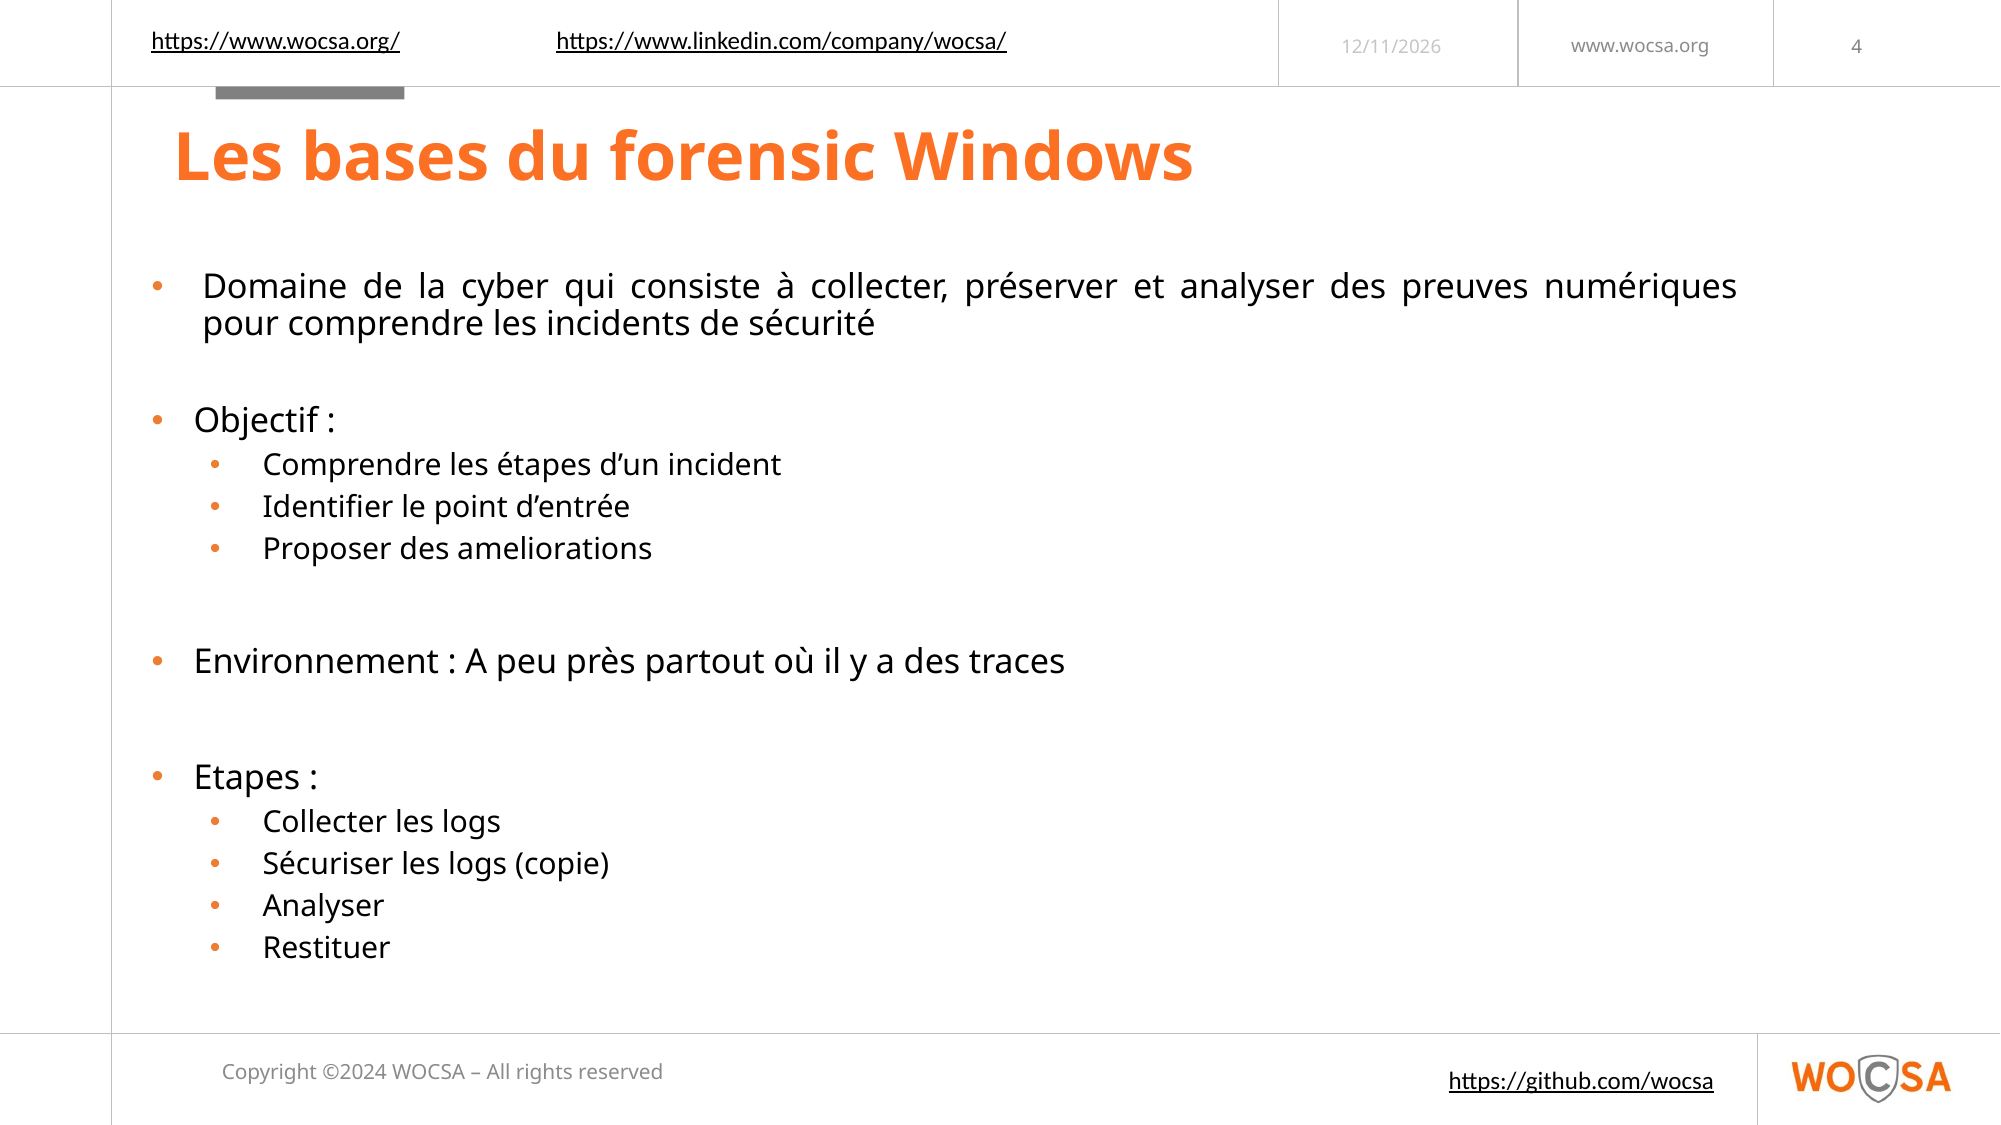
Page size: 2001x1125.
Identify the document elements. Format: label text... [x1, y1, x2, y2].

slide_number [1271, 62, 1512, 67]
list Domaine de la cyber qui consiste à collecter, préserver et analyser des preuves numériques pour comprendre les incidents de sécurité Objectif : Comprendre les étapes d’un incident Identifier le point d’entrée Proposer des ameliorations Environnement : A peu près partout où il y a des traces Etapes : Collecter les logs Sécuriser les logs (copie) Analyser Restituer [136, 259, 1752, 974]
footer Copyright ©2024 WOCSA – All rights reserved [110, 1042, 786, 1103]
text_box https://www.linkedin.com/company/wocsa/ [541, 16, 1543, 62]
text_box https://github.com/wocsa [1433, 1057, 1841, 1102]
title Les bases du forensic Windows [158, 108, 1670, 209]
text_box https://www.wocsa.org/ [136, 17, 541, 62]
picture [1787, 1050, 1955, 1107]
